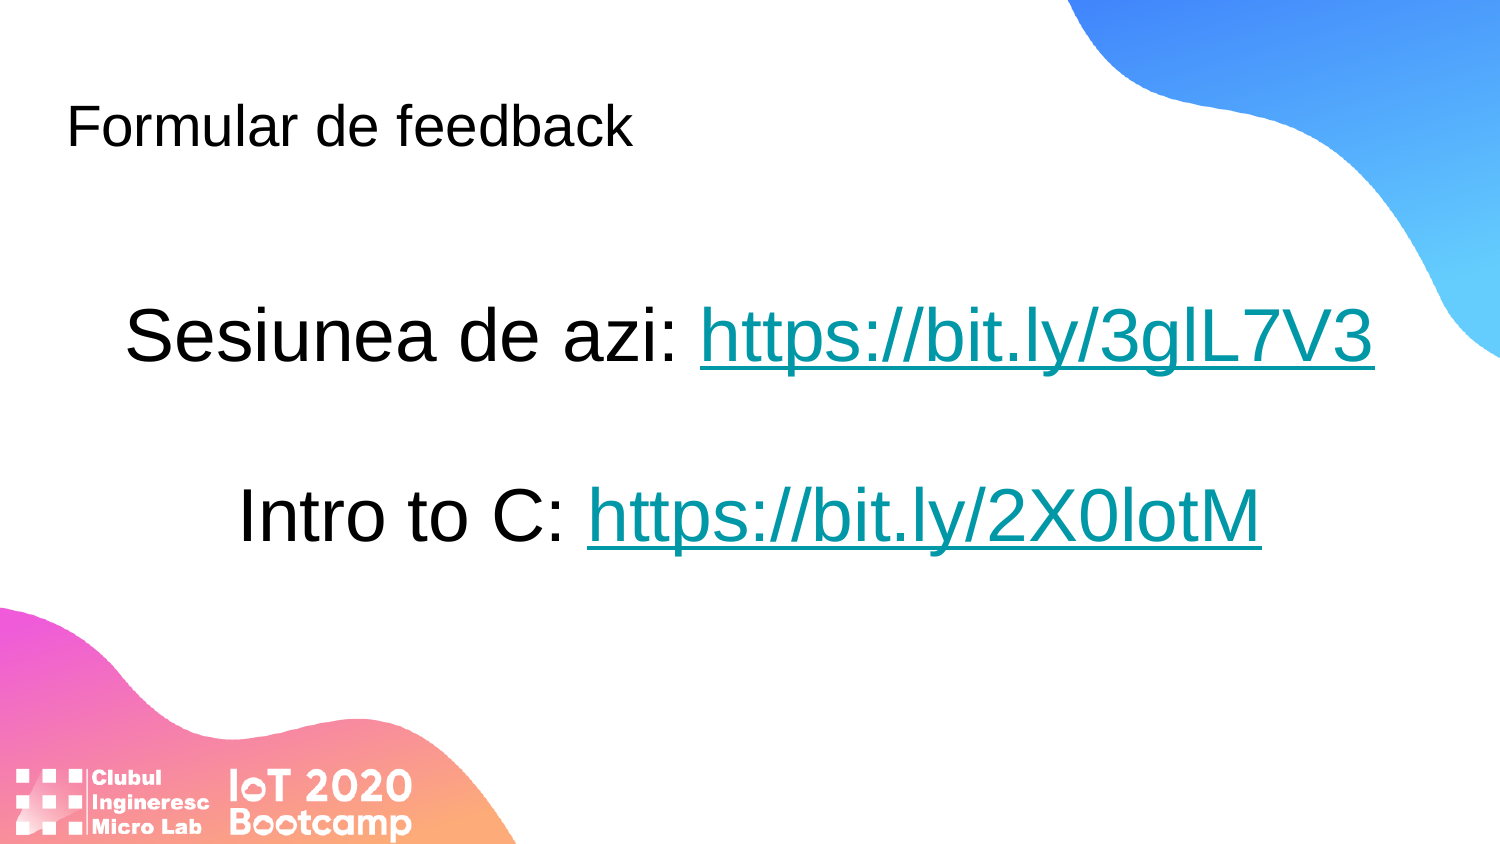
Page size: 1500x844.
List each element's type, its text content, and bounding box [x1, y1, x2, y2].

picture [0, 0, 1500, 844]
text_box Sesiunea de azi: https://bit.ly/3glL7V3 Intro to C: https://bit.ly/2X0lotM [51, 352, 1449, 491]
title Formular de feedback [51, 72, 1449, 167]
